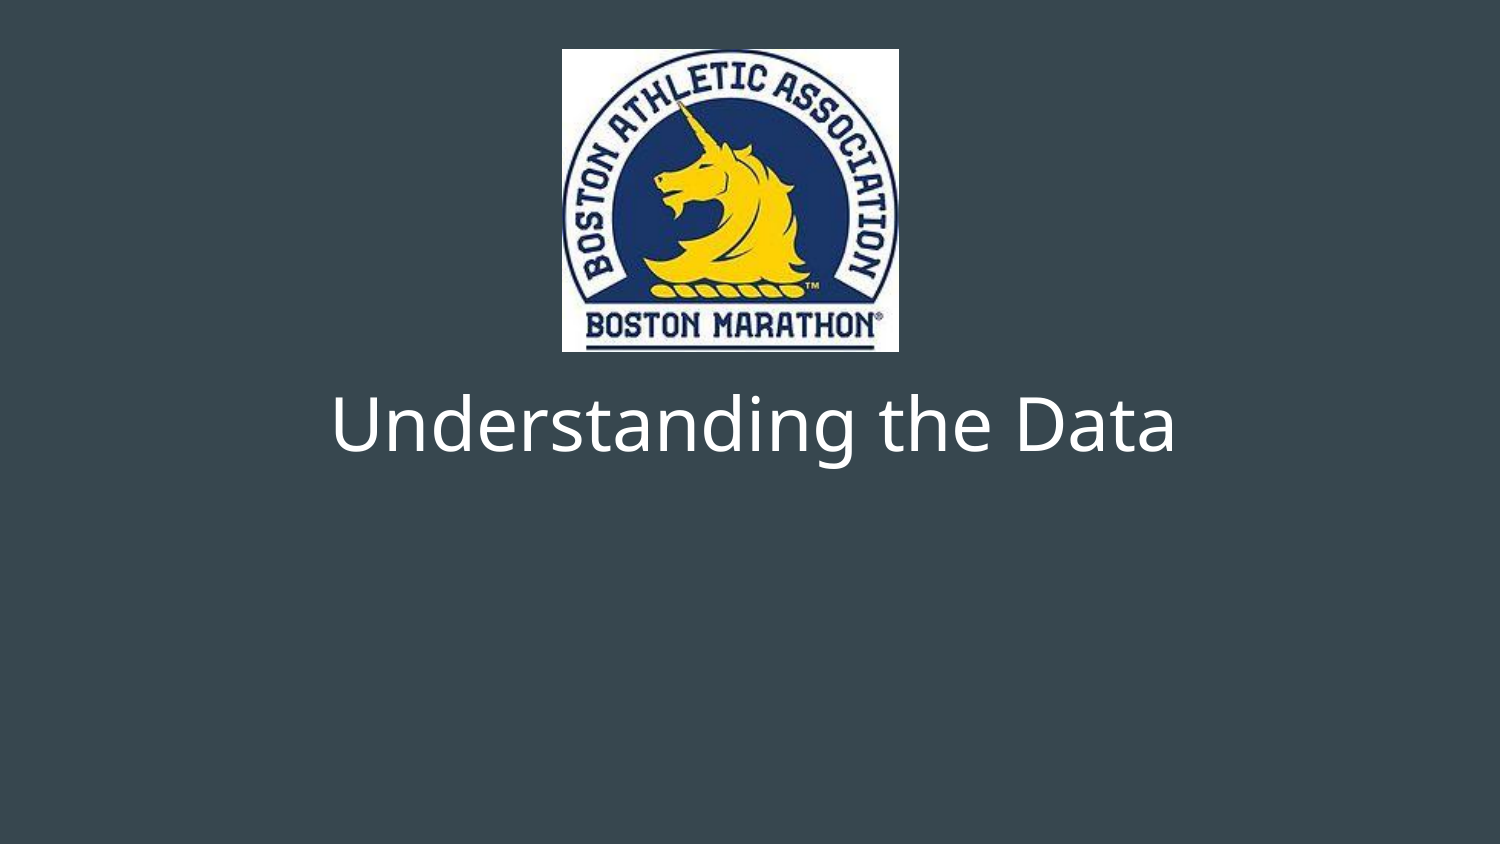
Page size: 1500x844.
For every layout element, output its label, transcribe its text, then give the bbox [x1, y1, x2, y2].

title Understanding the Data [110, 351, 1399, 493]
picture [561, 49, 899, 352]
